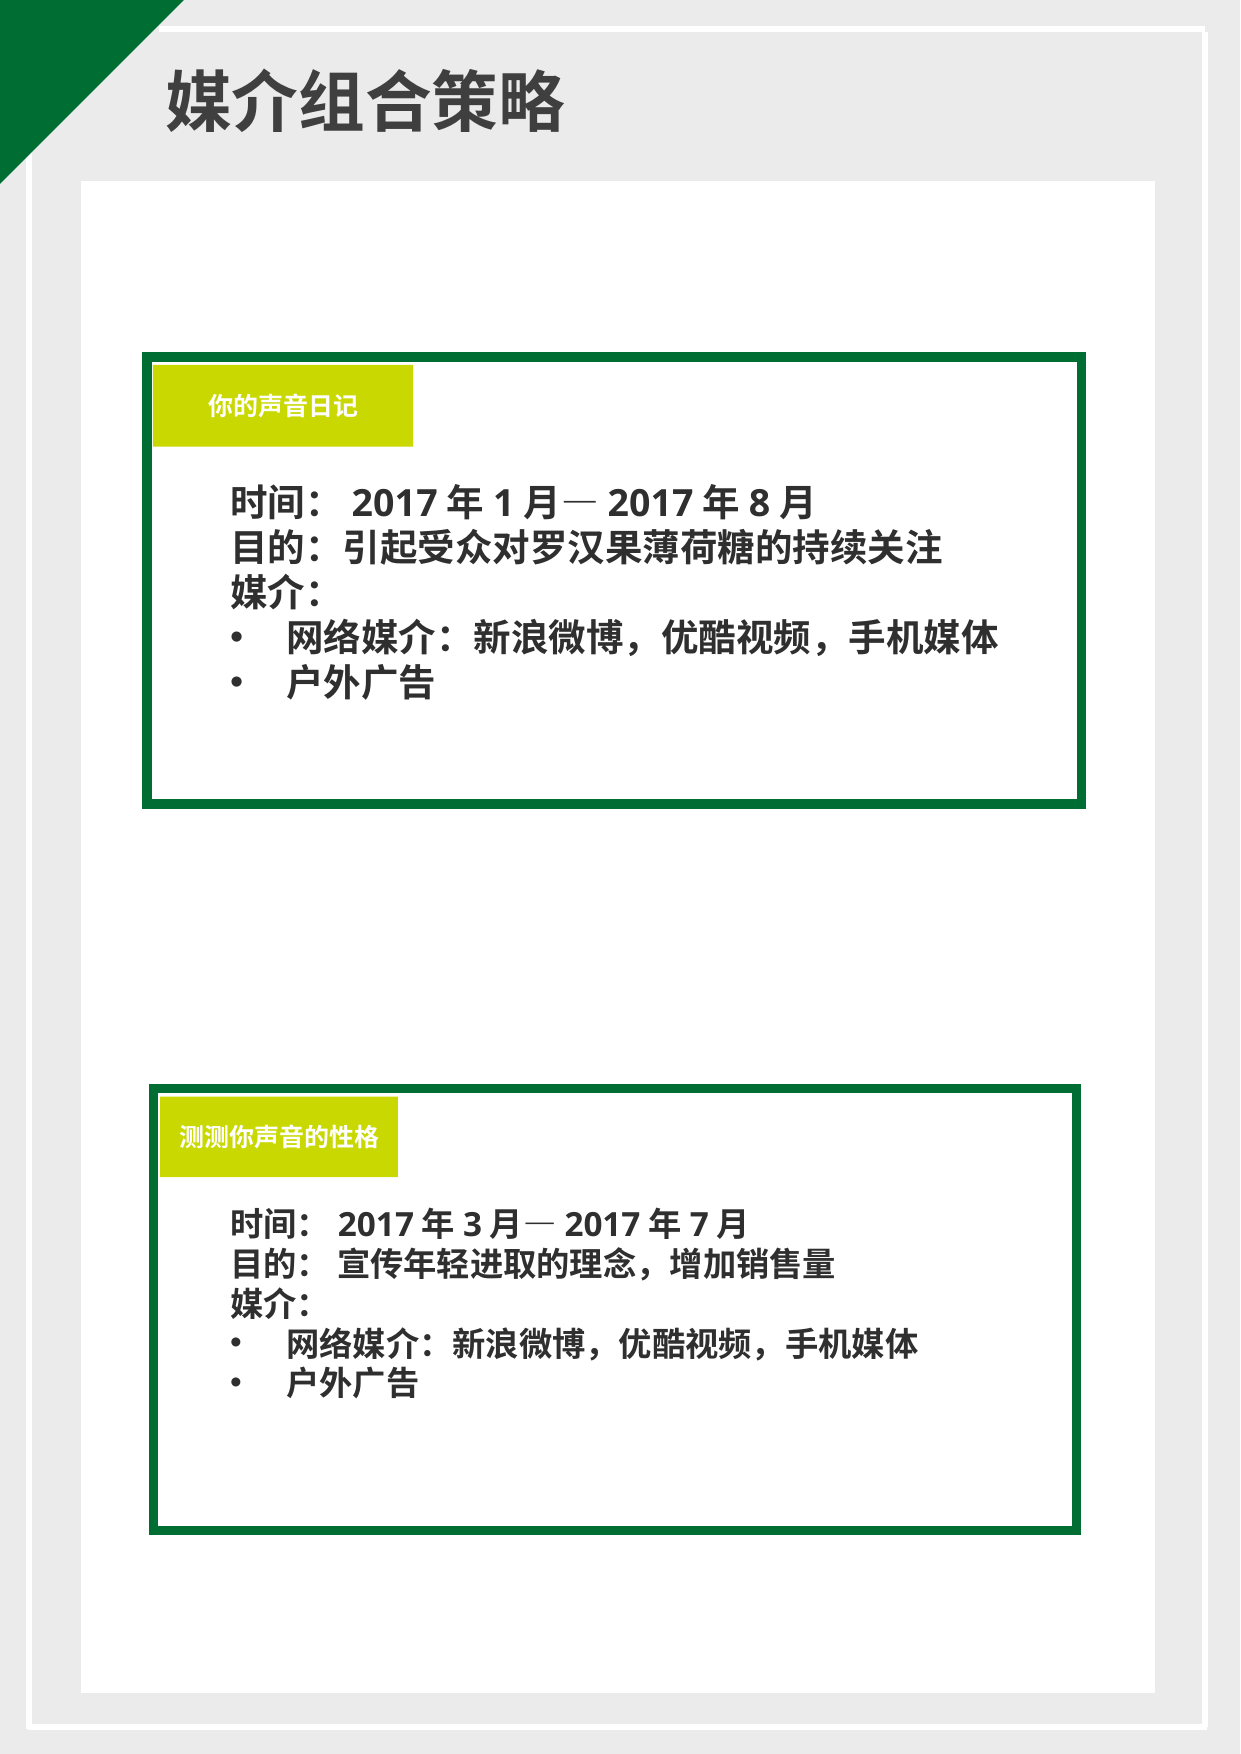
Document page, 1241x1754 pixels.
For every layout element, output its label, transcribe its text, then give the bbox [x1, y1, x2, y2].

text_box 你的声音日记 [152, 364, 414, 448]
text_box 时间：2017年3月—2017年7月 目的： 宣传年轻进取的理念，增加销售量 媒介： 网络媒介：新浪微博，优酷视频，手机媒体 户外广告 [215, 1195, 1025, 1460]
text_box 媒介组合策略 [150, 52, 722, 147]
text_box [81, 181, 1155, 1693]
text_box [0, 0, 184, 184]
text_box 测测你声音的性格 [159, 1096, 399, 1178]
text_box 时间：2017年1月—2017年8月 目的：引起受众对罗汉果薄荷糖的持续关注 媒介： 网络媒介：新浪微博，优酷视频，手机媒体 户外广告 [215, 471, 1086, 762]
